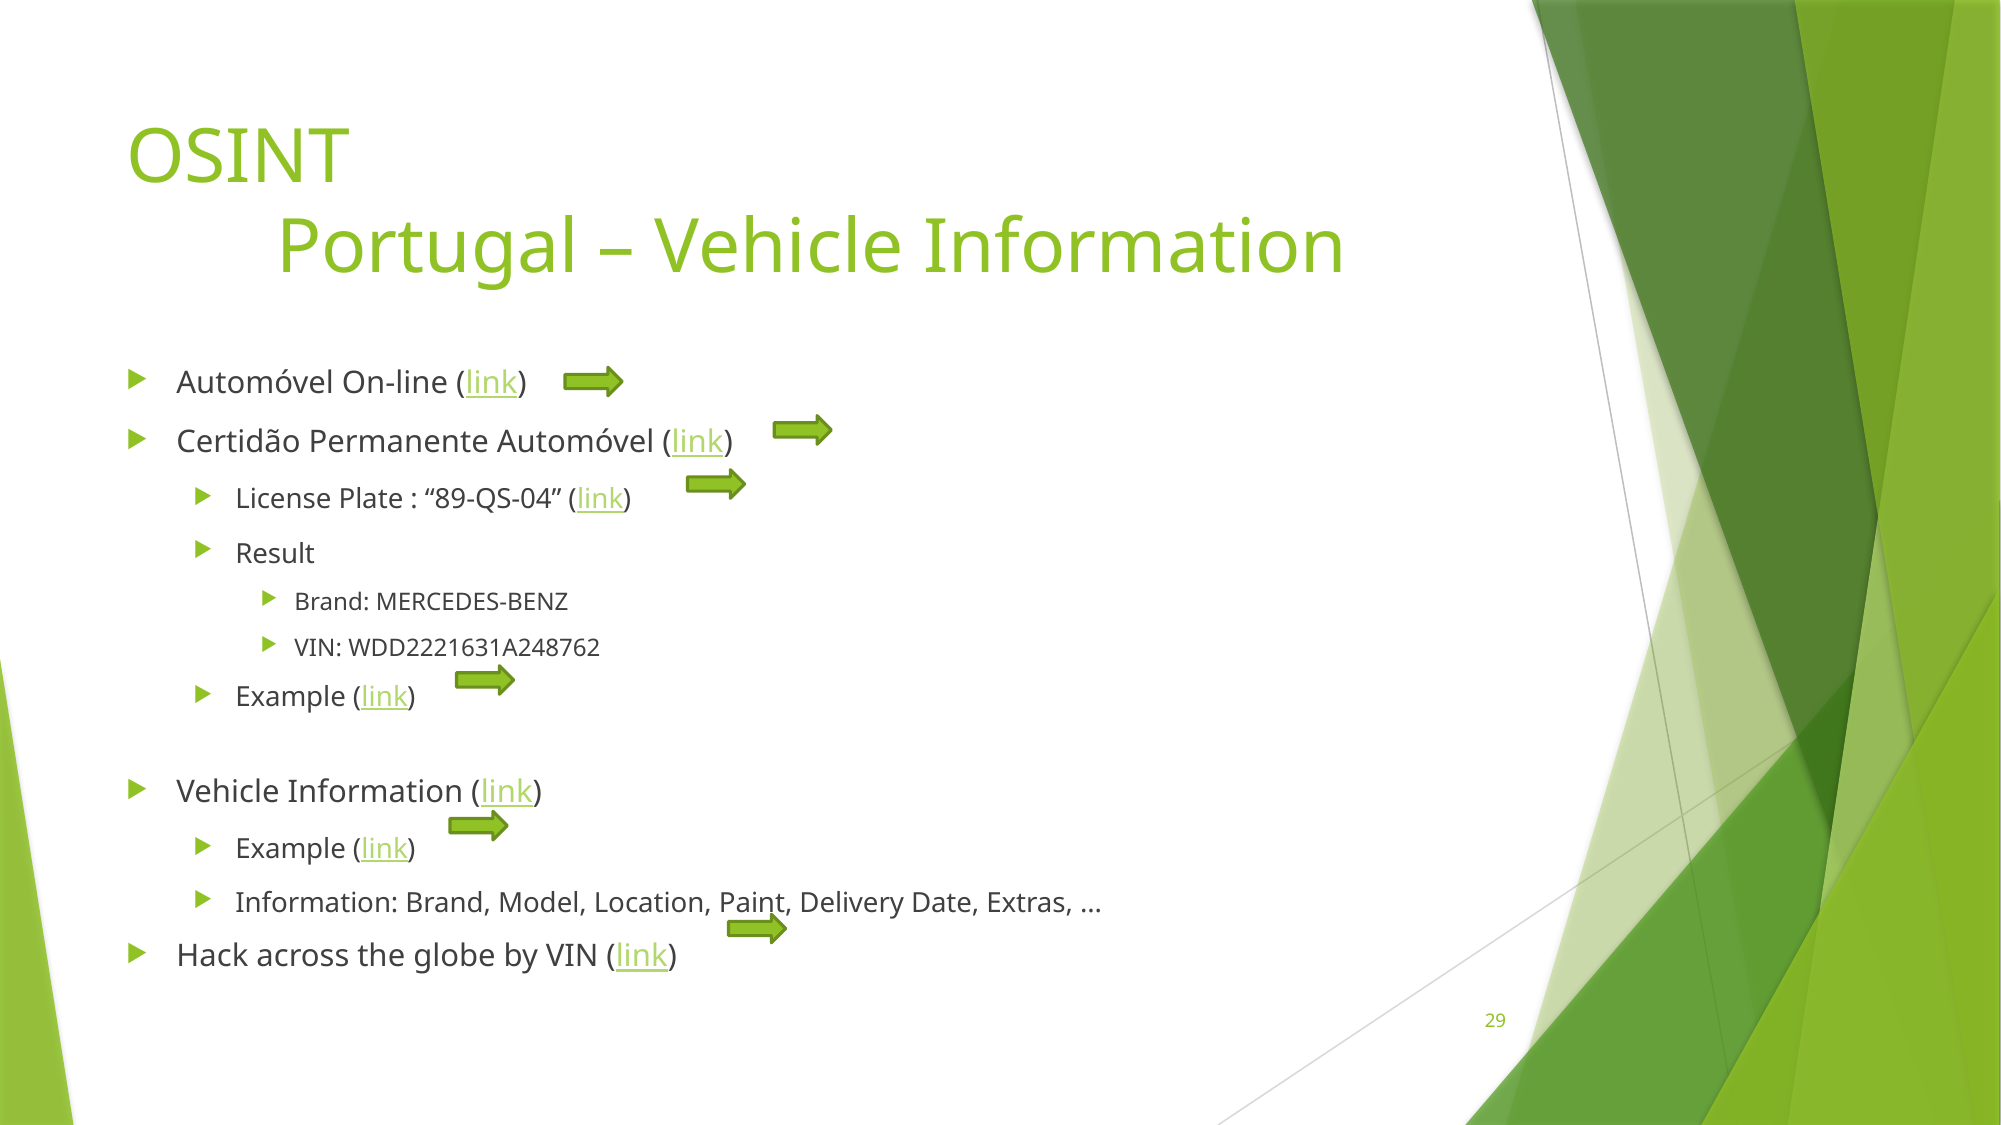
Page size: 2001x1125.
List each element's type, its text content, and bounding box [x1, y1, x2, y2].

text_box [726, 912, 787, 945]
title OSINT Portugal – Vehicle Information [111, 99, 1522, 317]
text_box [448, 809, 509, 842]
slide_number 29 [1409, 991, 1522, 1051]
text_box [563, 365, 624, 398]
text_box [454, 664, 515, 696]
text_box [685, 468, 746, 500]
list Automóvel On-line (link) Certidão Permanente Automóvel (link) License Plate : “89-QS-04” (link) Result Brand: MERCEDES-BENZ VIN: WDD2221631A248762 Example (link) Vehicle Information (link) Example (link) Information: Brand, Model, Location, Paint, Delivery Date, Extras, … Hack across the globe by VIN (link) [111, 354, 1522, 992]
text_box [772, 414, 833, 446]
